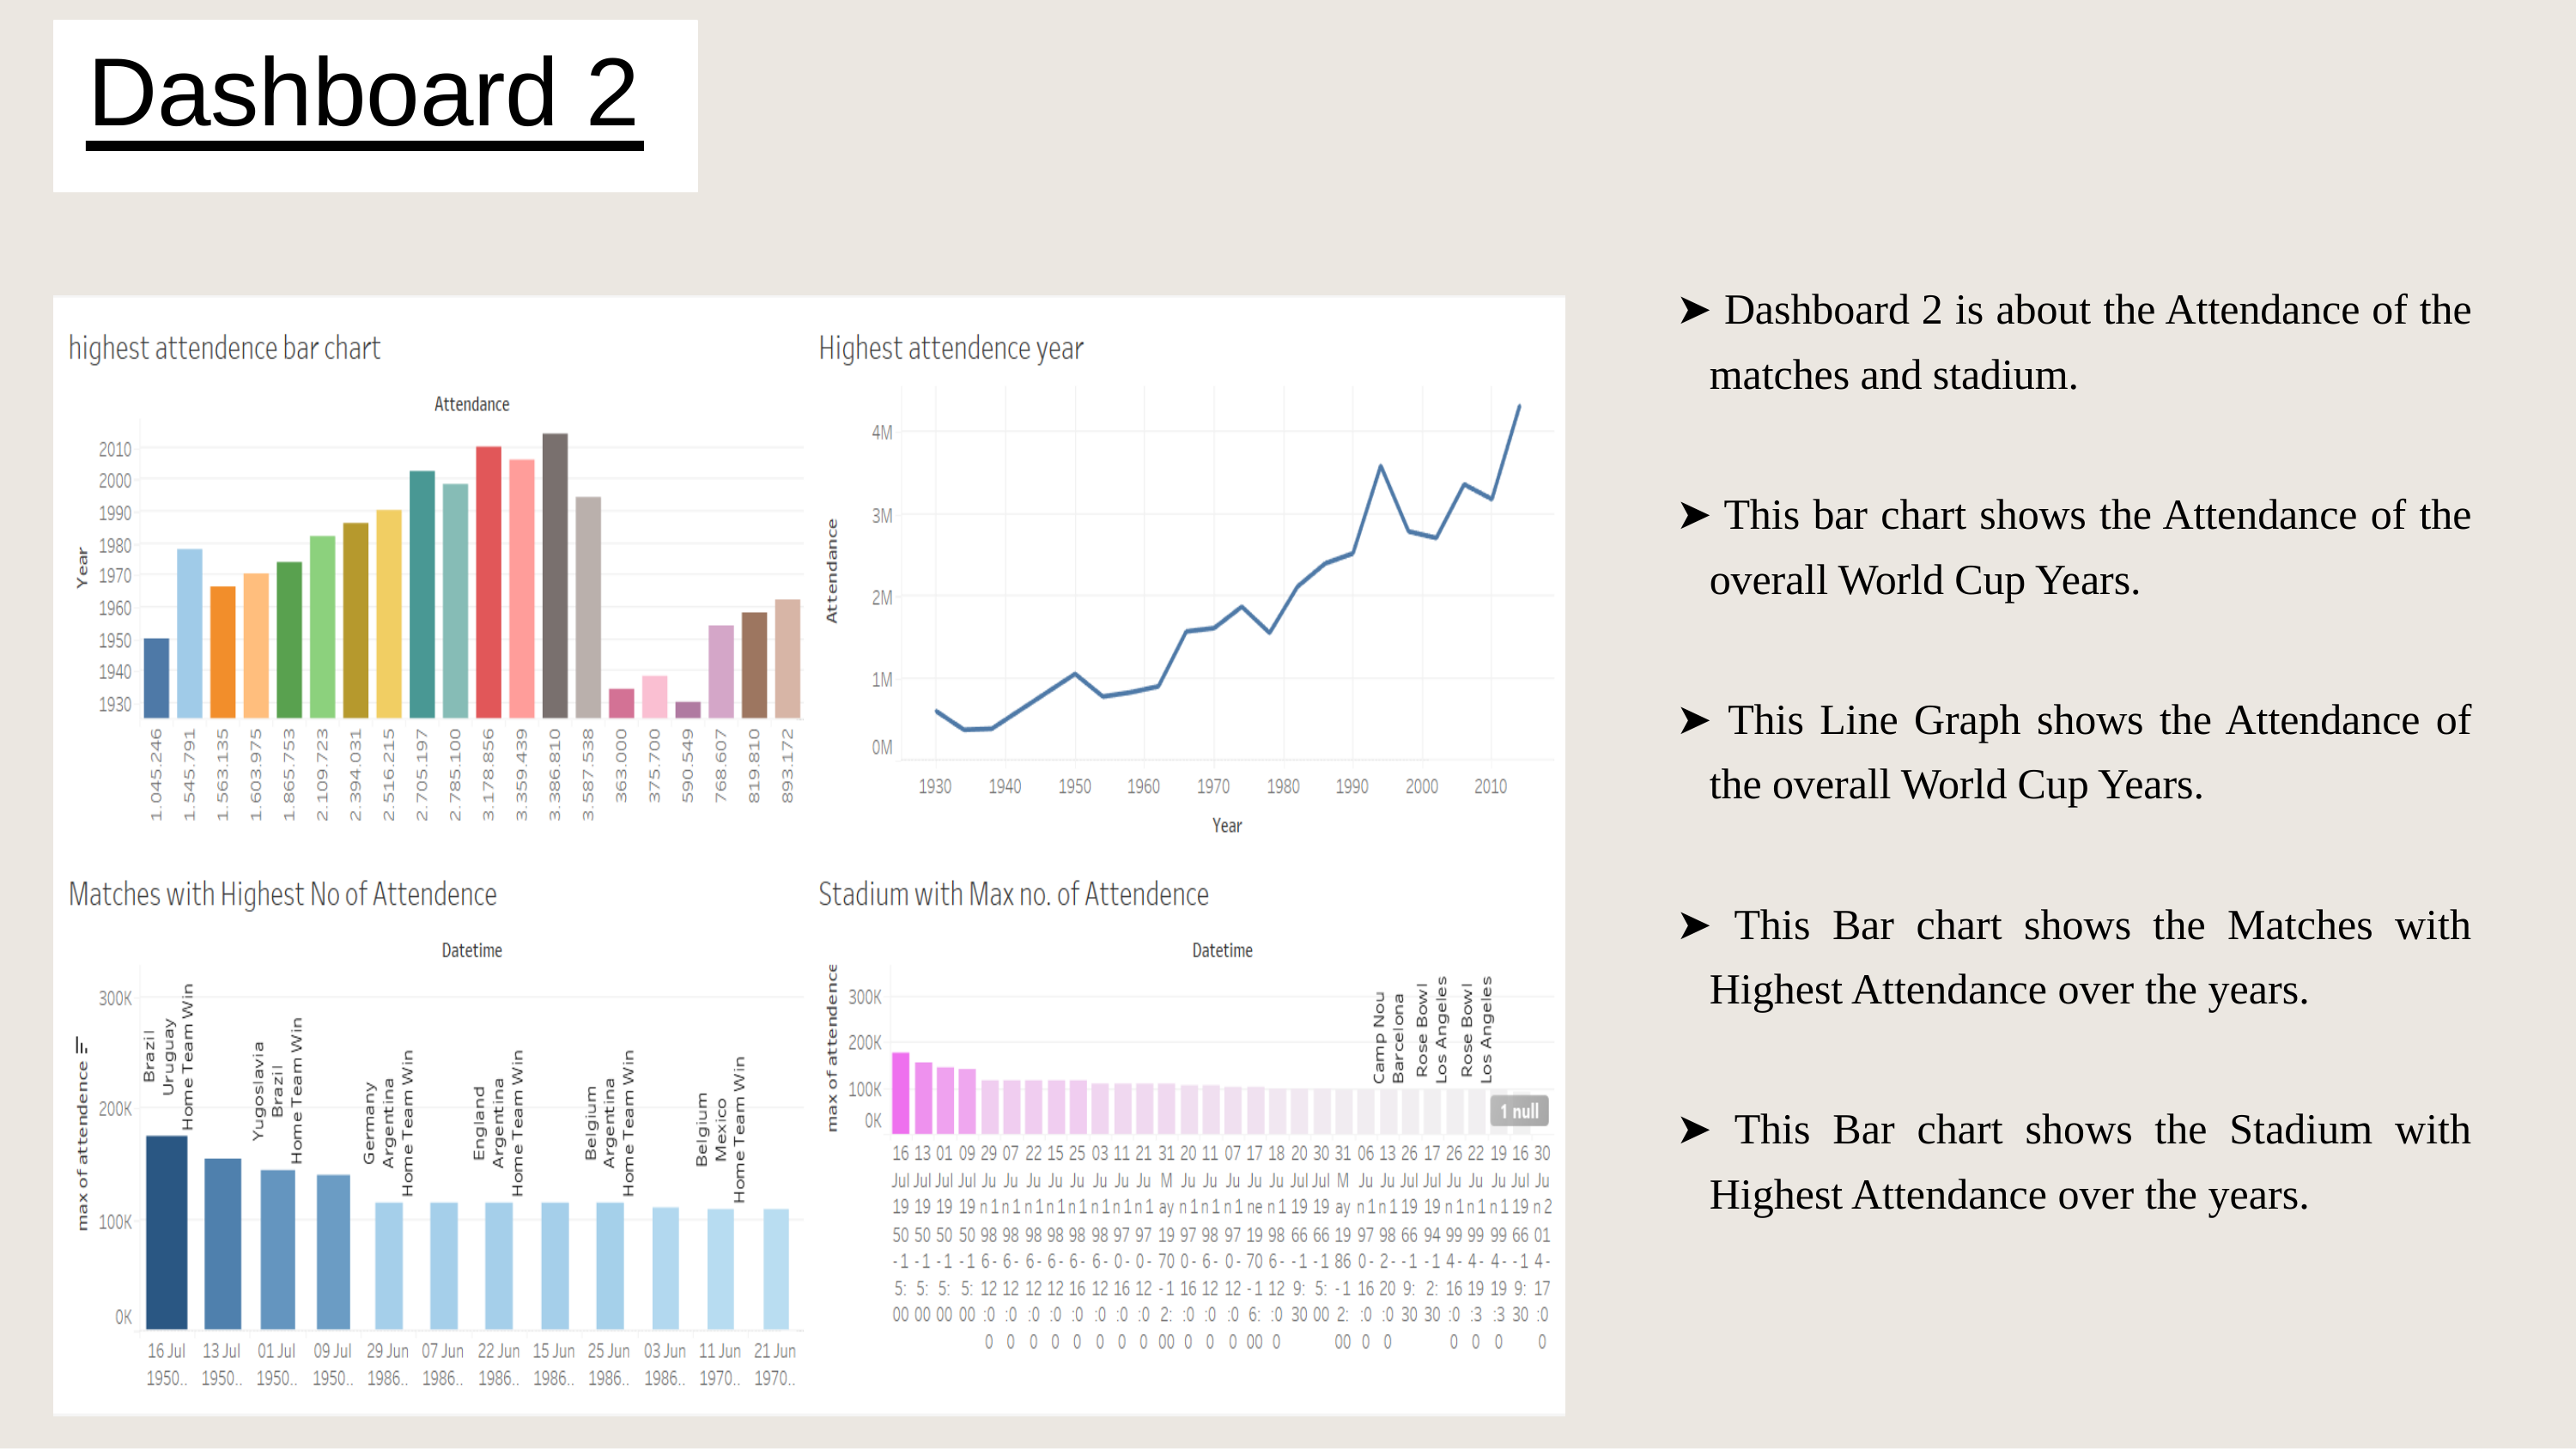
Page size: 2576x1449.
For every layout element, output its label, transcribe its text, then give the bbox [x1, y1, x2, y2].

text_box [53, 20, 698, 193]
text_box ➤ Dashboard 2 is about the Attendance of the matches and stadium. ➤ This bar chart shows the Attendance of the overall World Cup Years. ➤ This Line Graph shows the Attendance of the overall World Cup Years. ➤ This Bar chart shows the Matches with Highest Attendance over the years. ➤ This Bar chart shows the Stadium with Highest Attendance over the years. [1674, 263, 2482, 1358]
title Dashboard 2 [86, 27, 981, 271]
picture [53, 294, 1565, 1416]
